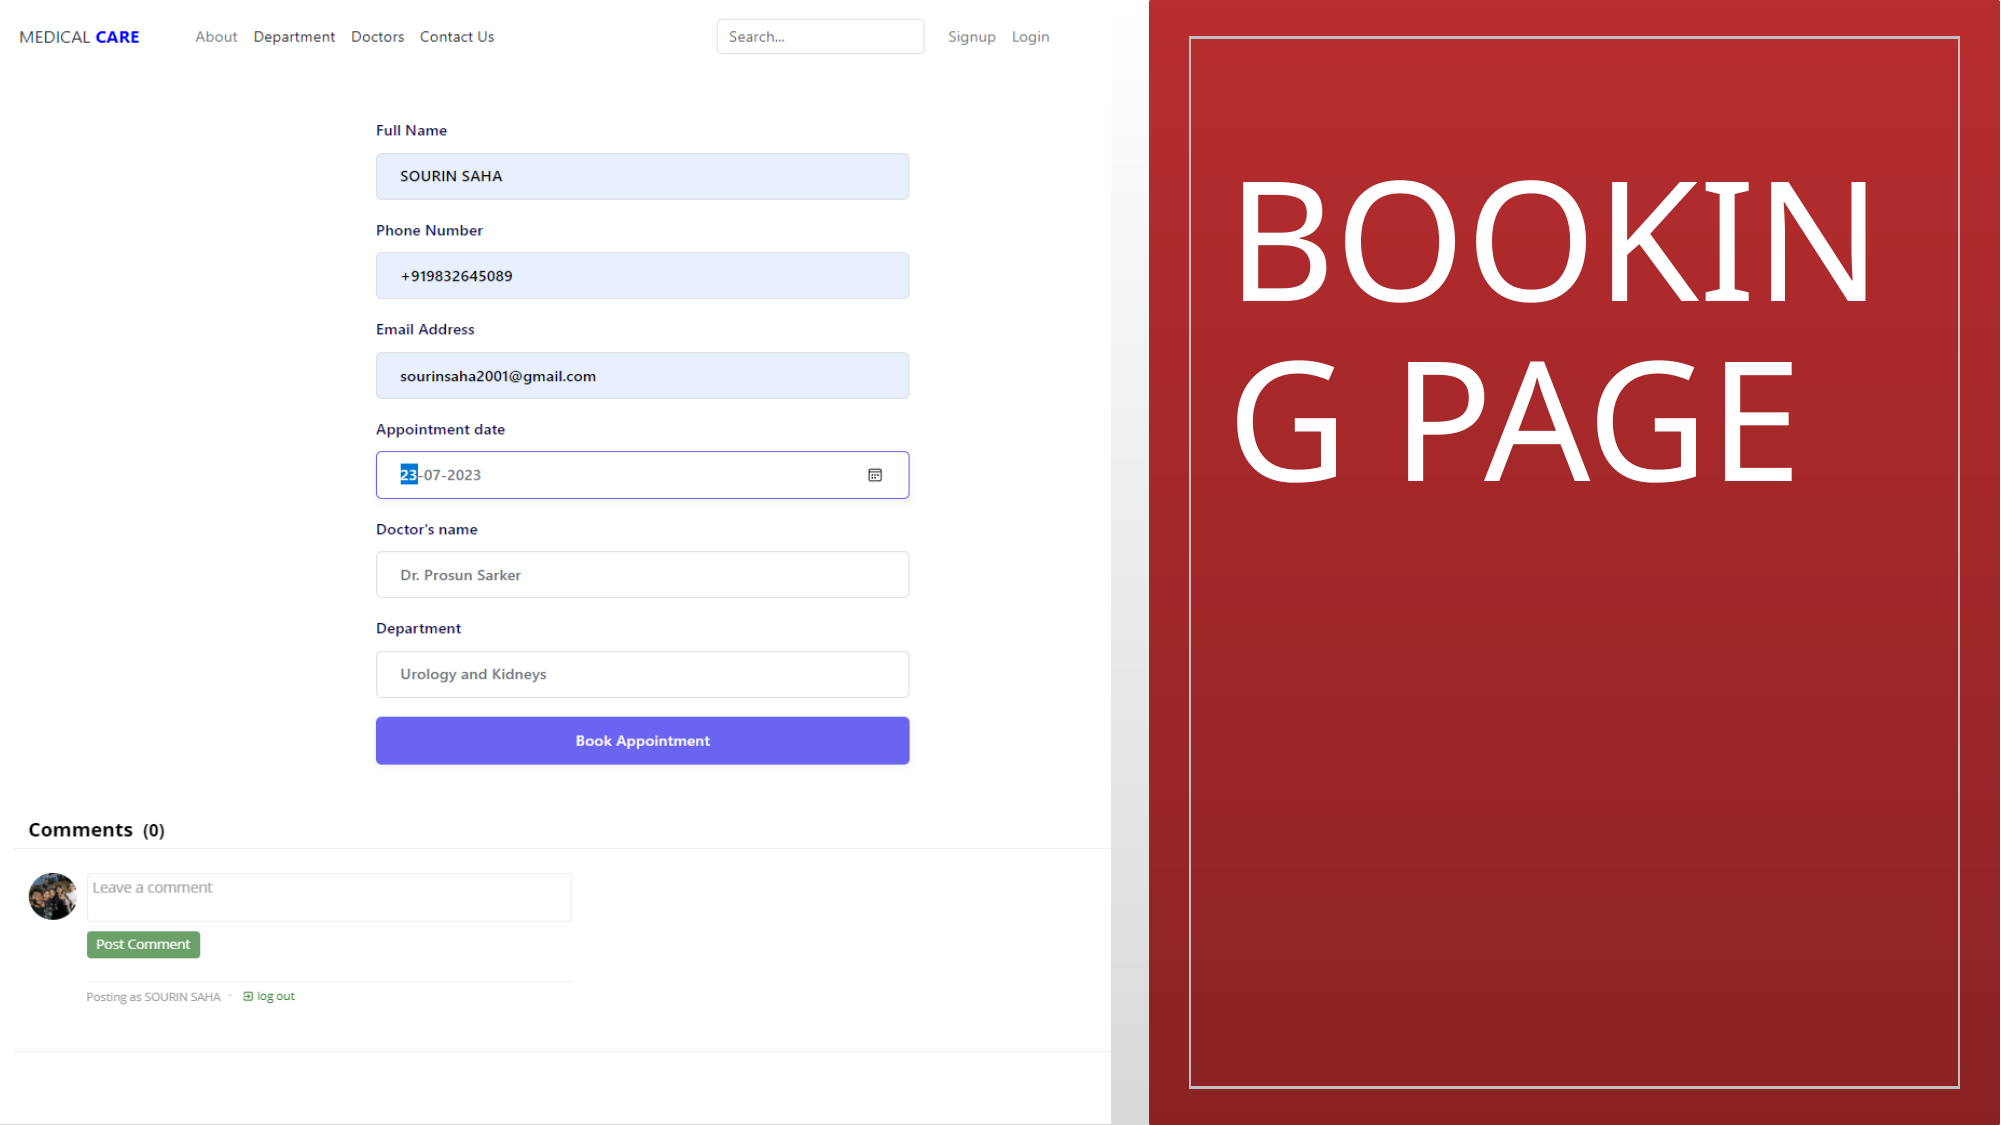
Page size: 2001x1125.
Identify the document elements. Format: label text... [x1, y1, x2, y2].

title BOOKING PAGE [1212, 50, 1938, 525]
picture [0, 0, 1111, 1125]
